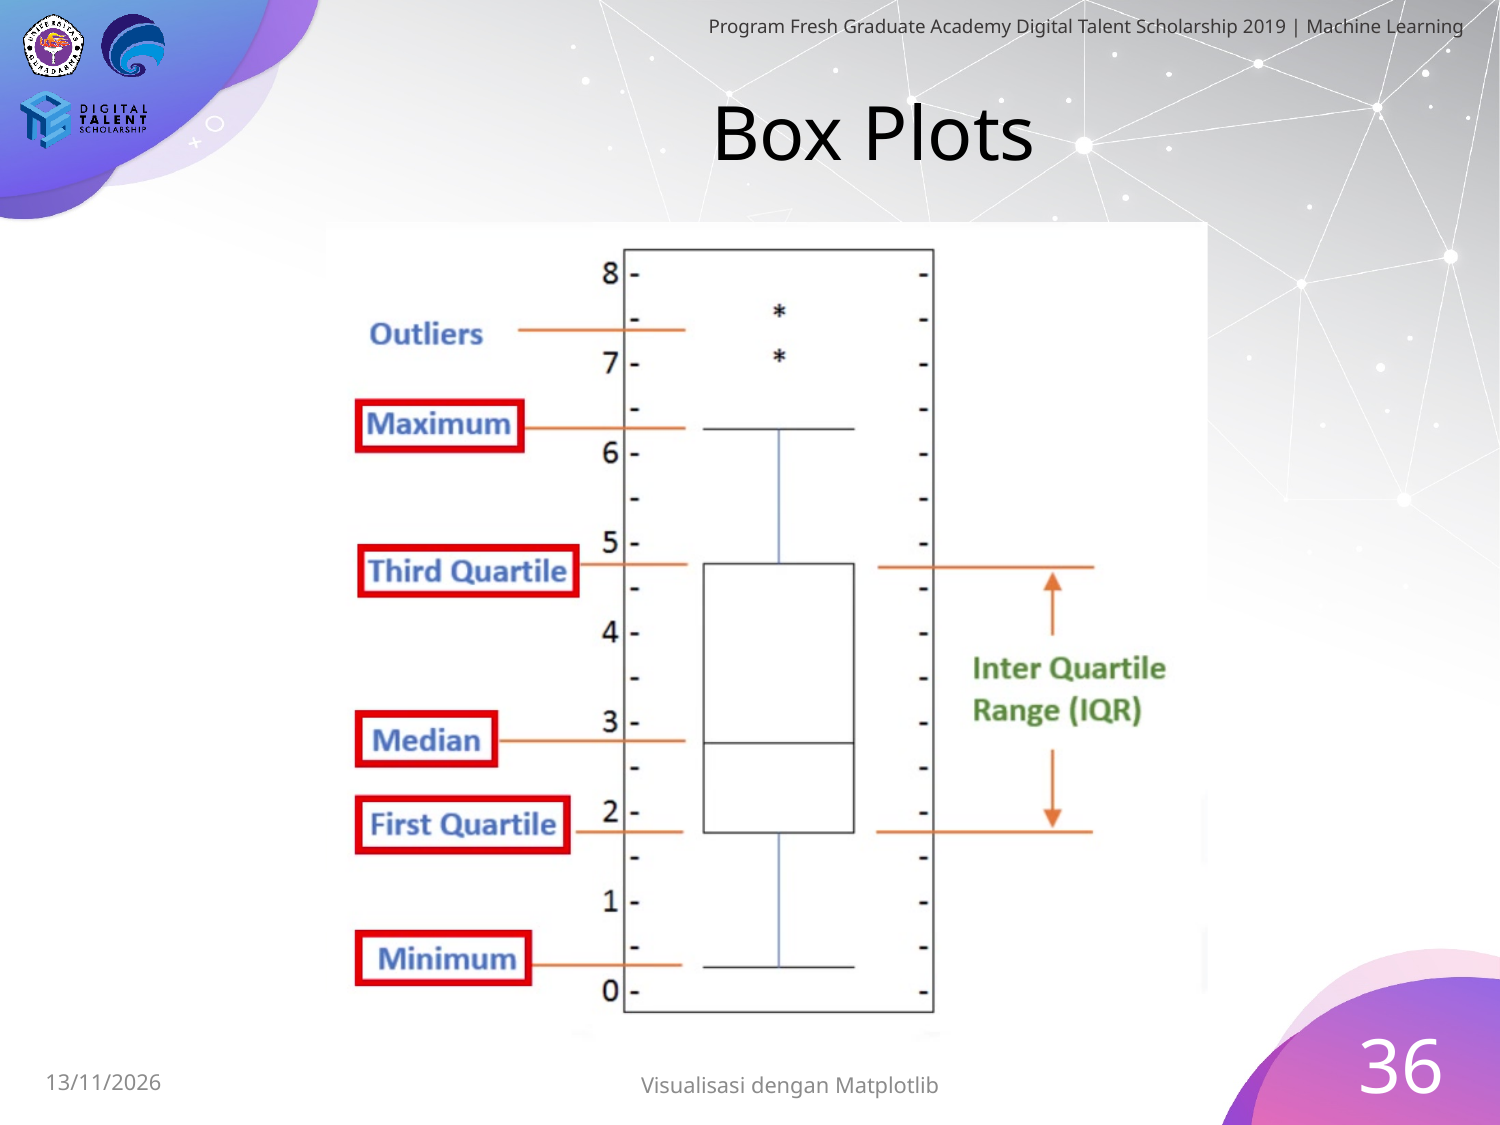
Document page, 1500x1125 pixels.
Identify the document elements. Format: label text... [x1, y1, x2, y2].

footer Visualisasi dengan Matplotlib [386, 1055, 1195, 1114]
title Box Plots [271, 66, 1477, 207]
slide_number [30, 1053, 272, 1114]
picture [0, 0, 1500, 1125]
slide_number 36 [1327, 1025, 1477, 1115]
